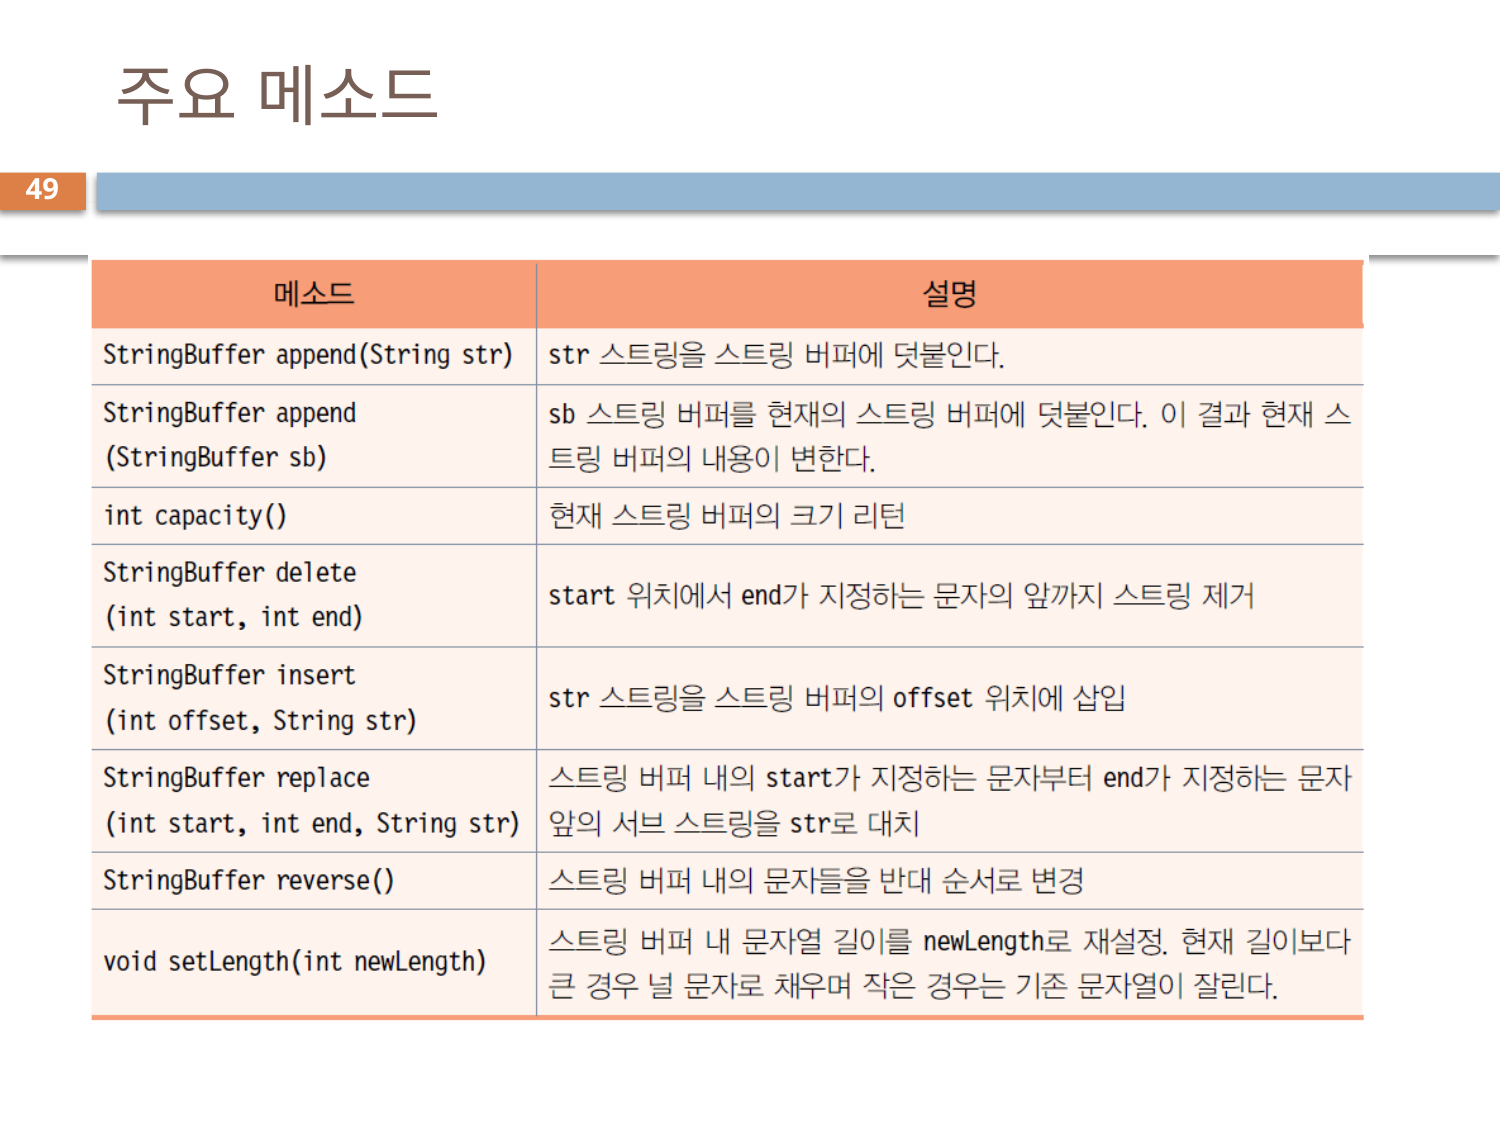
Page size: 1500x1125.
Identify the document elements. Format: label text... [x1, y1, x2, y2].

slide_number 49 [0, 170, 87, 211]
picture [88, 255, 1369, 1024]
title 주요 메소드 [100, 37, 1438, 149]
